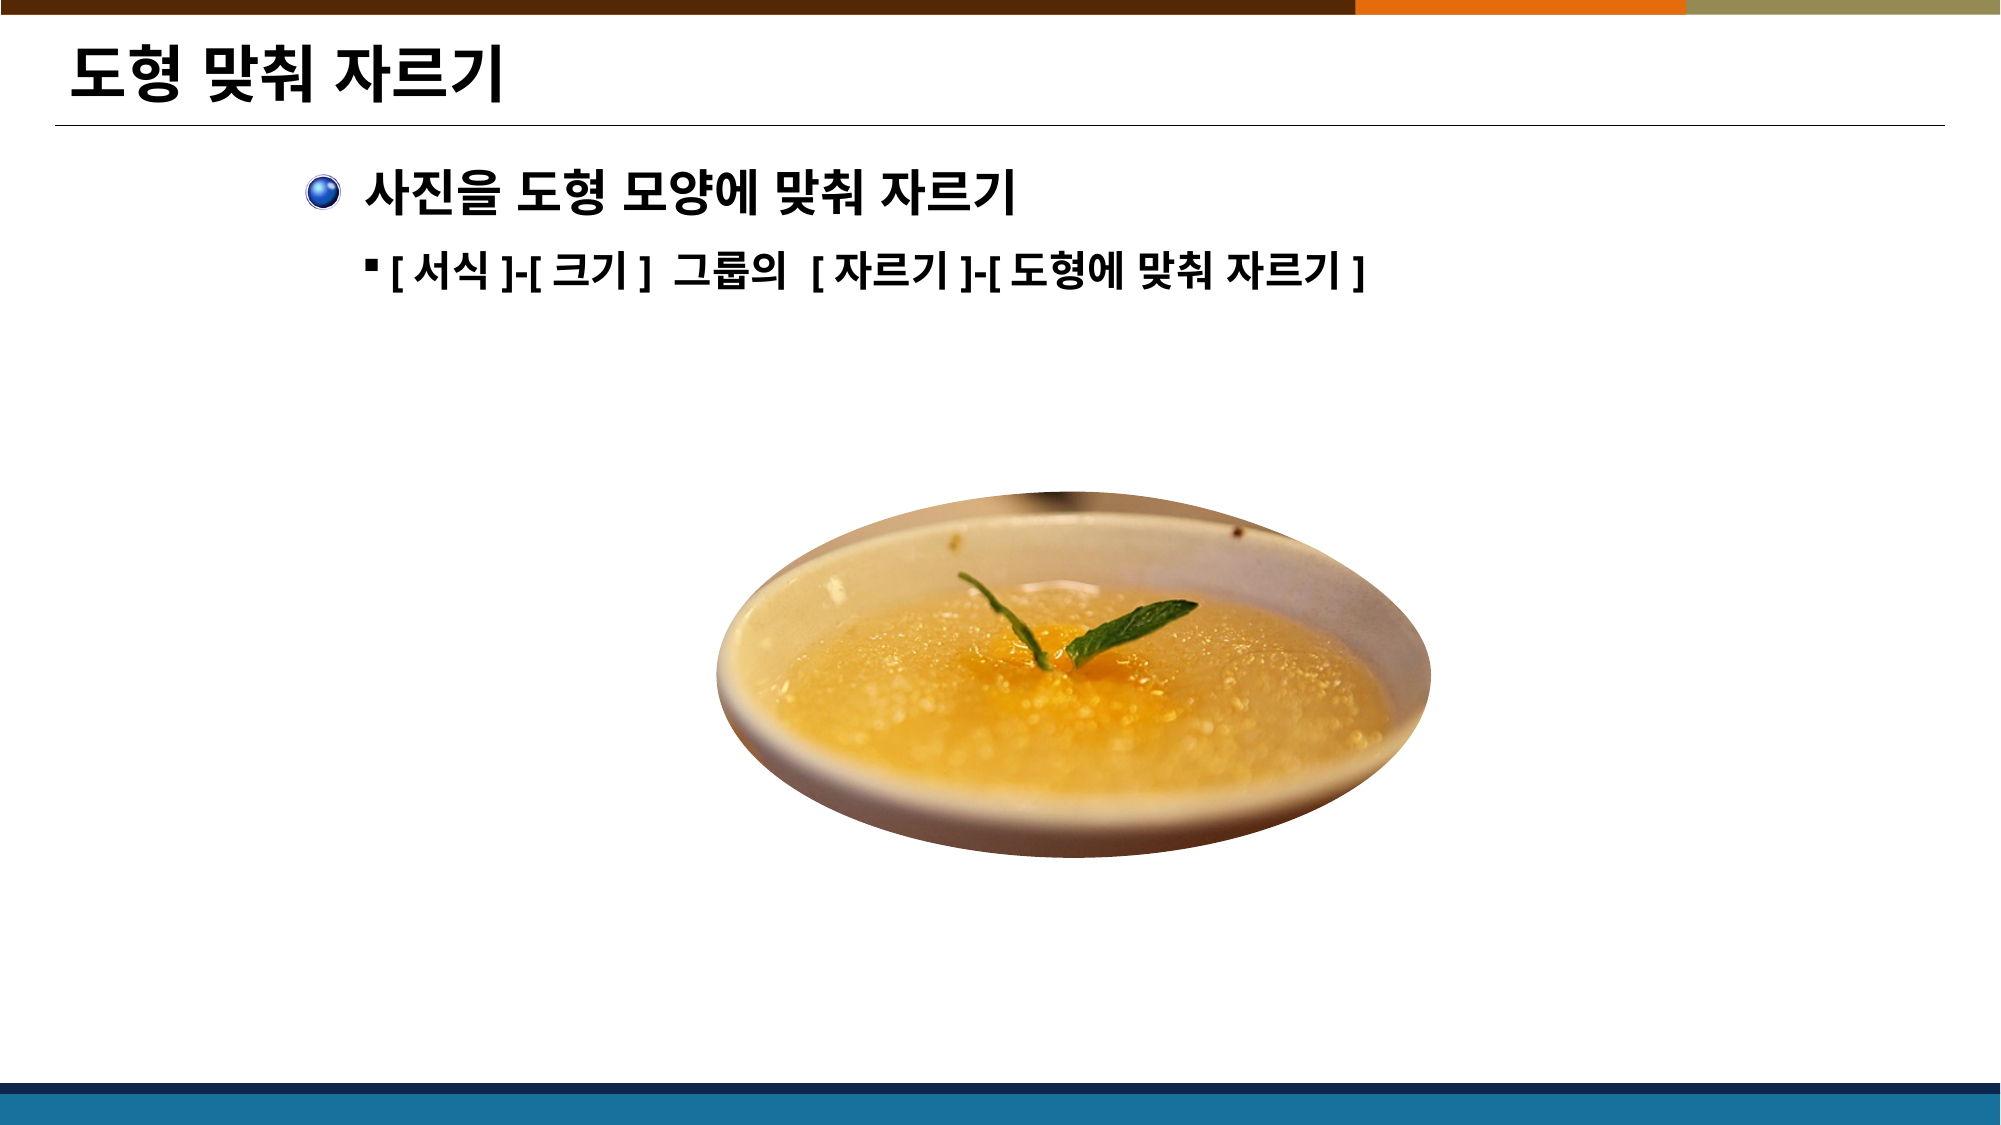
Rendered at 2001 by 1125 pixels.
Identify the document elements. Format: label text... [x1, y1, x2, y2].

list 사진을 도형 모양에 맞춰 자르기 [서식]-[크기] 그룹의 [자르기]-[도형에 맞춰 자르기] [291, 160, 1709, 362]
title 도형 맞춰 자르기 [54, 32, 1946, 122]
picture [305, 174, 341, 210]
picture [716, 491, 1432, 858]
